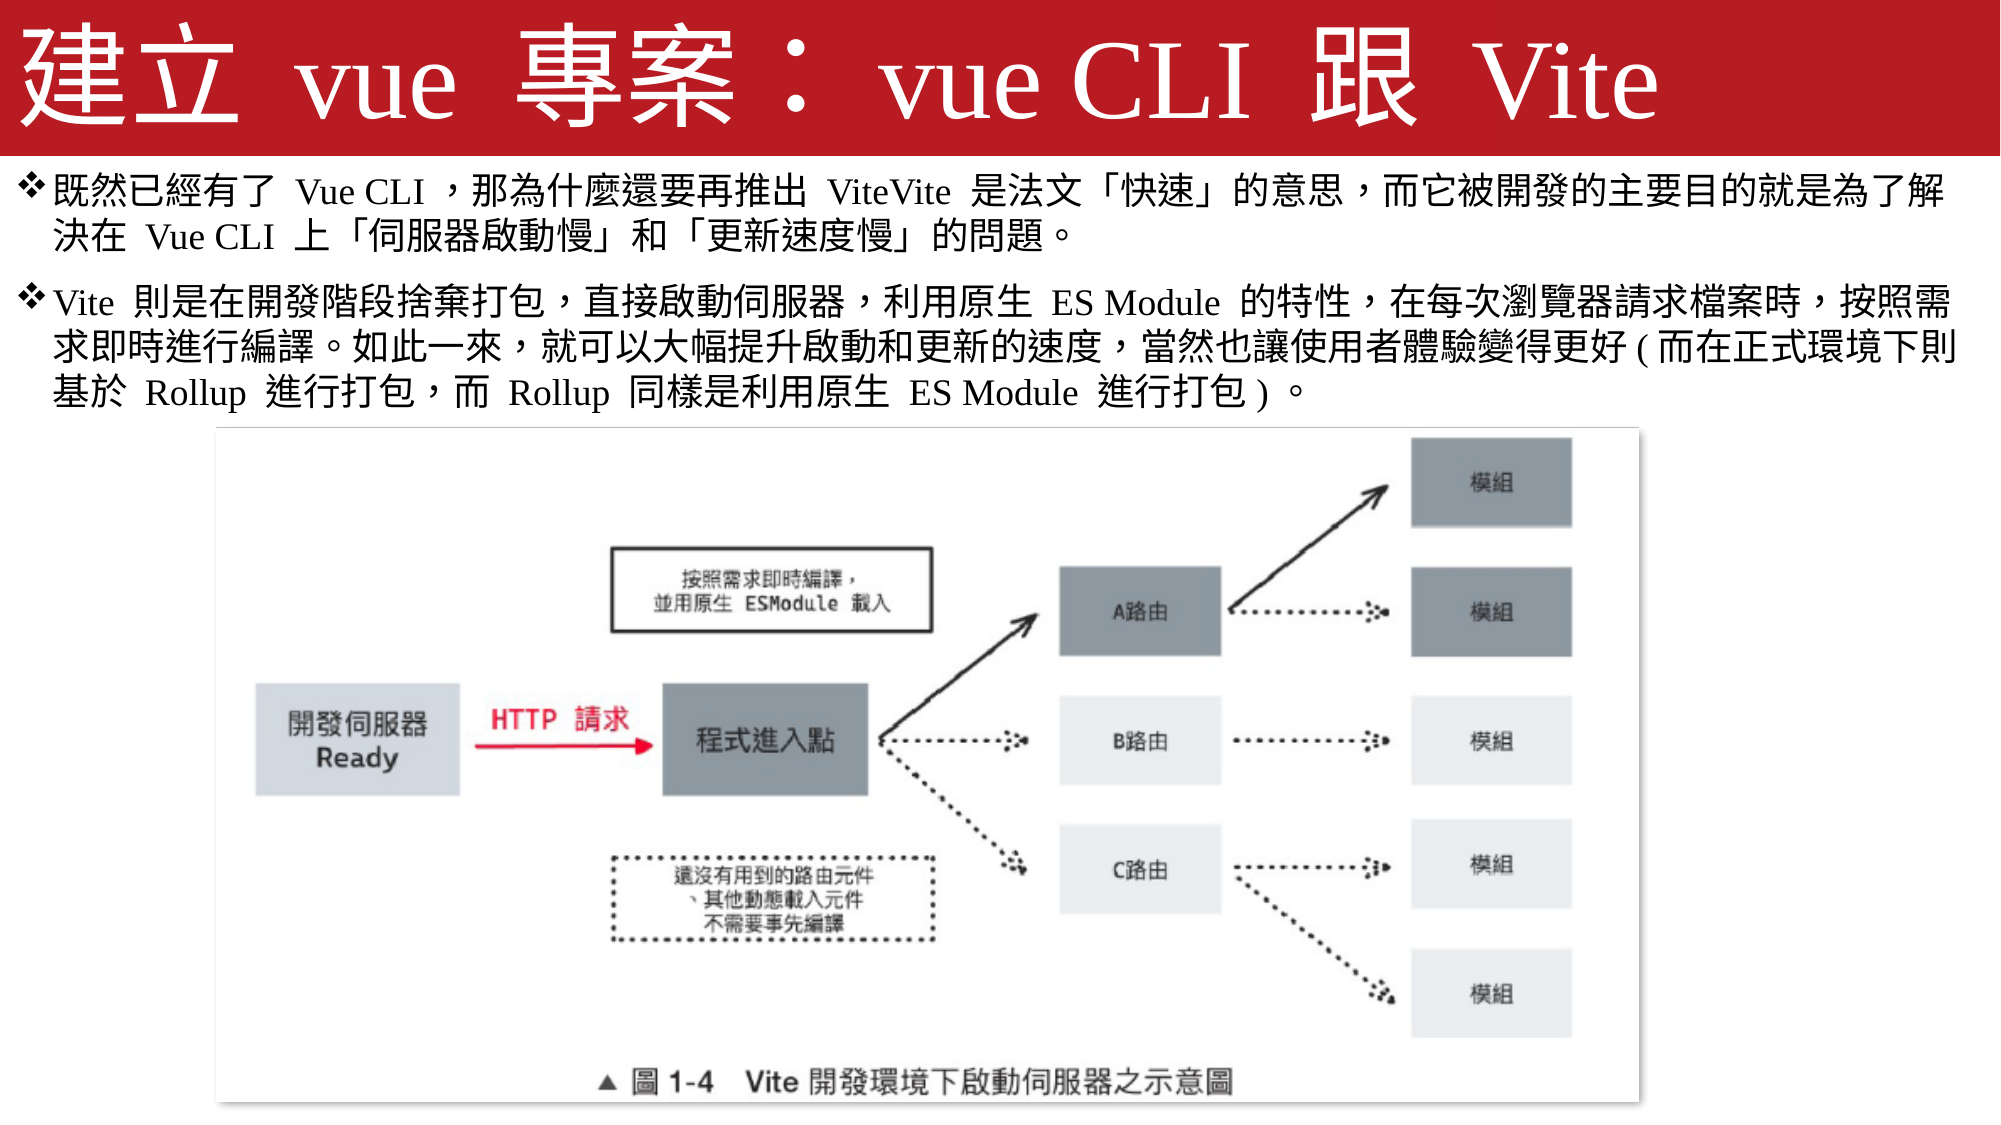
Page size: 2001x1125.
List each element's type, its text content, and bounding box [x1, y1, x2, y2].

picture [216, 426, 1639, 1102]
list 既然已經有了 Vue CLI，那為什麼還要再推出 ViteVite 是法文「快速」的意思，而它被開發的主要目的就是為了解決在 Vue CLI 上「伺服器啟動慢」和「更新速度慢」的問題。 Vite 則是在開發階段捨棄打包，直接啟動伺服器，利用原生 ES Module 的特性，在每次瀏覽器請求檔案時，按照需求即時進行編譯。如此一來，就可以大幅提升啟動和更新的速度，當然也讓使用者體驗變得更好(而在正式環境下則基於 Rollup 進行打包，而 Rollup 同樣是利用原生 ES Module 進行打包)。 [0, 159, 1988, 987]
title 建立 vue 專案：vue CLI 跟 Vite [1, 0, 1727, 156]
